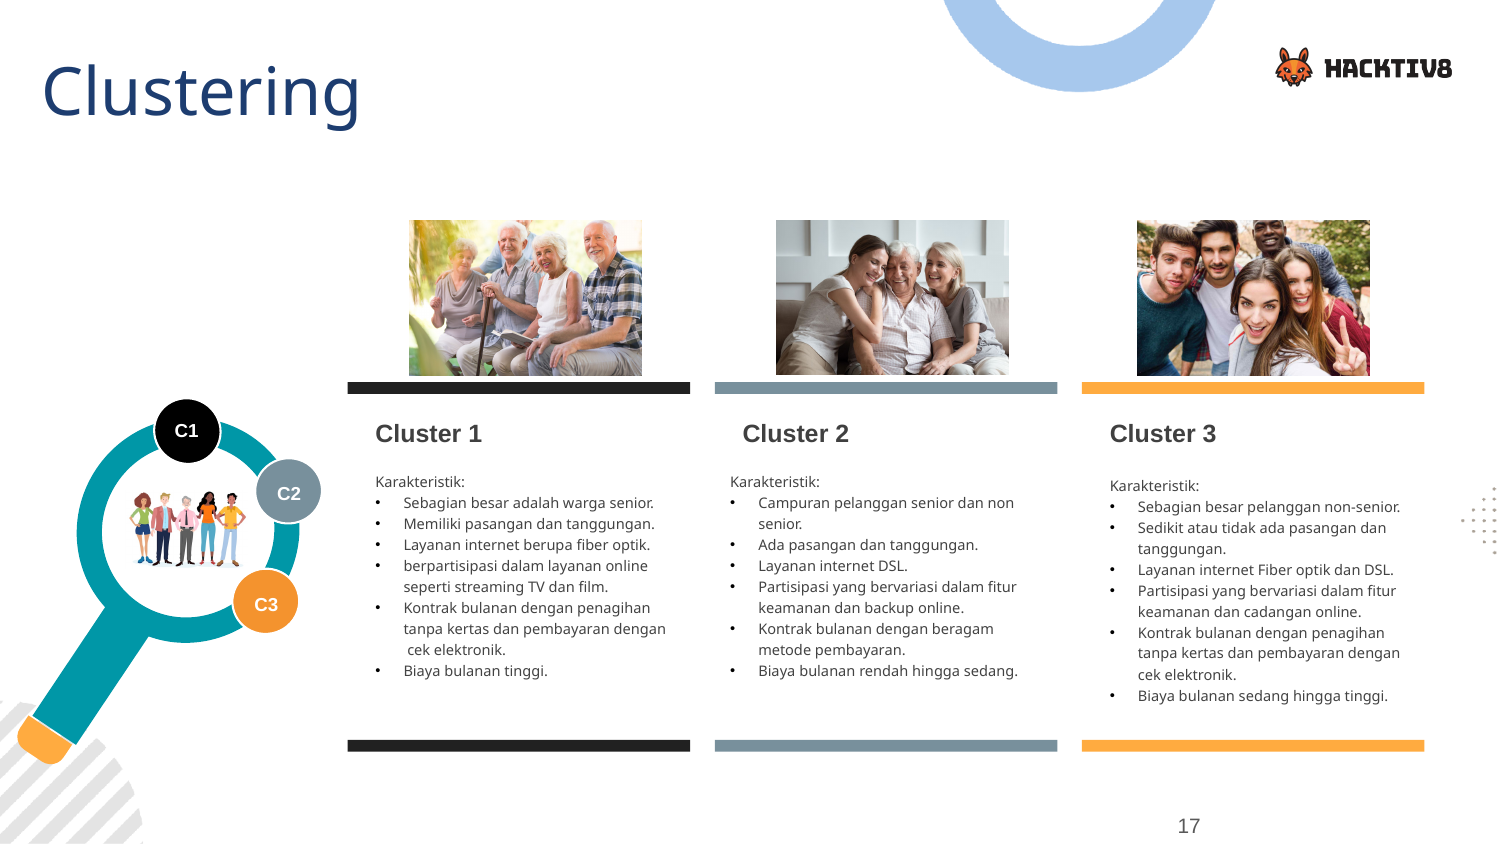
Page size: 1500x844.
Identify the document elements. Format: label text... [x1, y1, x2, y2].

picture [125, 490, 248, 570]
text_box Clustering [26, 34, 440, 150]
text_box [0, 406, 340, 744]
slide_number 17 [1125, 792, 1216, 844]
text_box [1081, 381, 1425, 752]
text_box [714, 381, 1058, 752]
picture [0, 0, 1500, 844]
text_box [347, 381, 691, 752]
